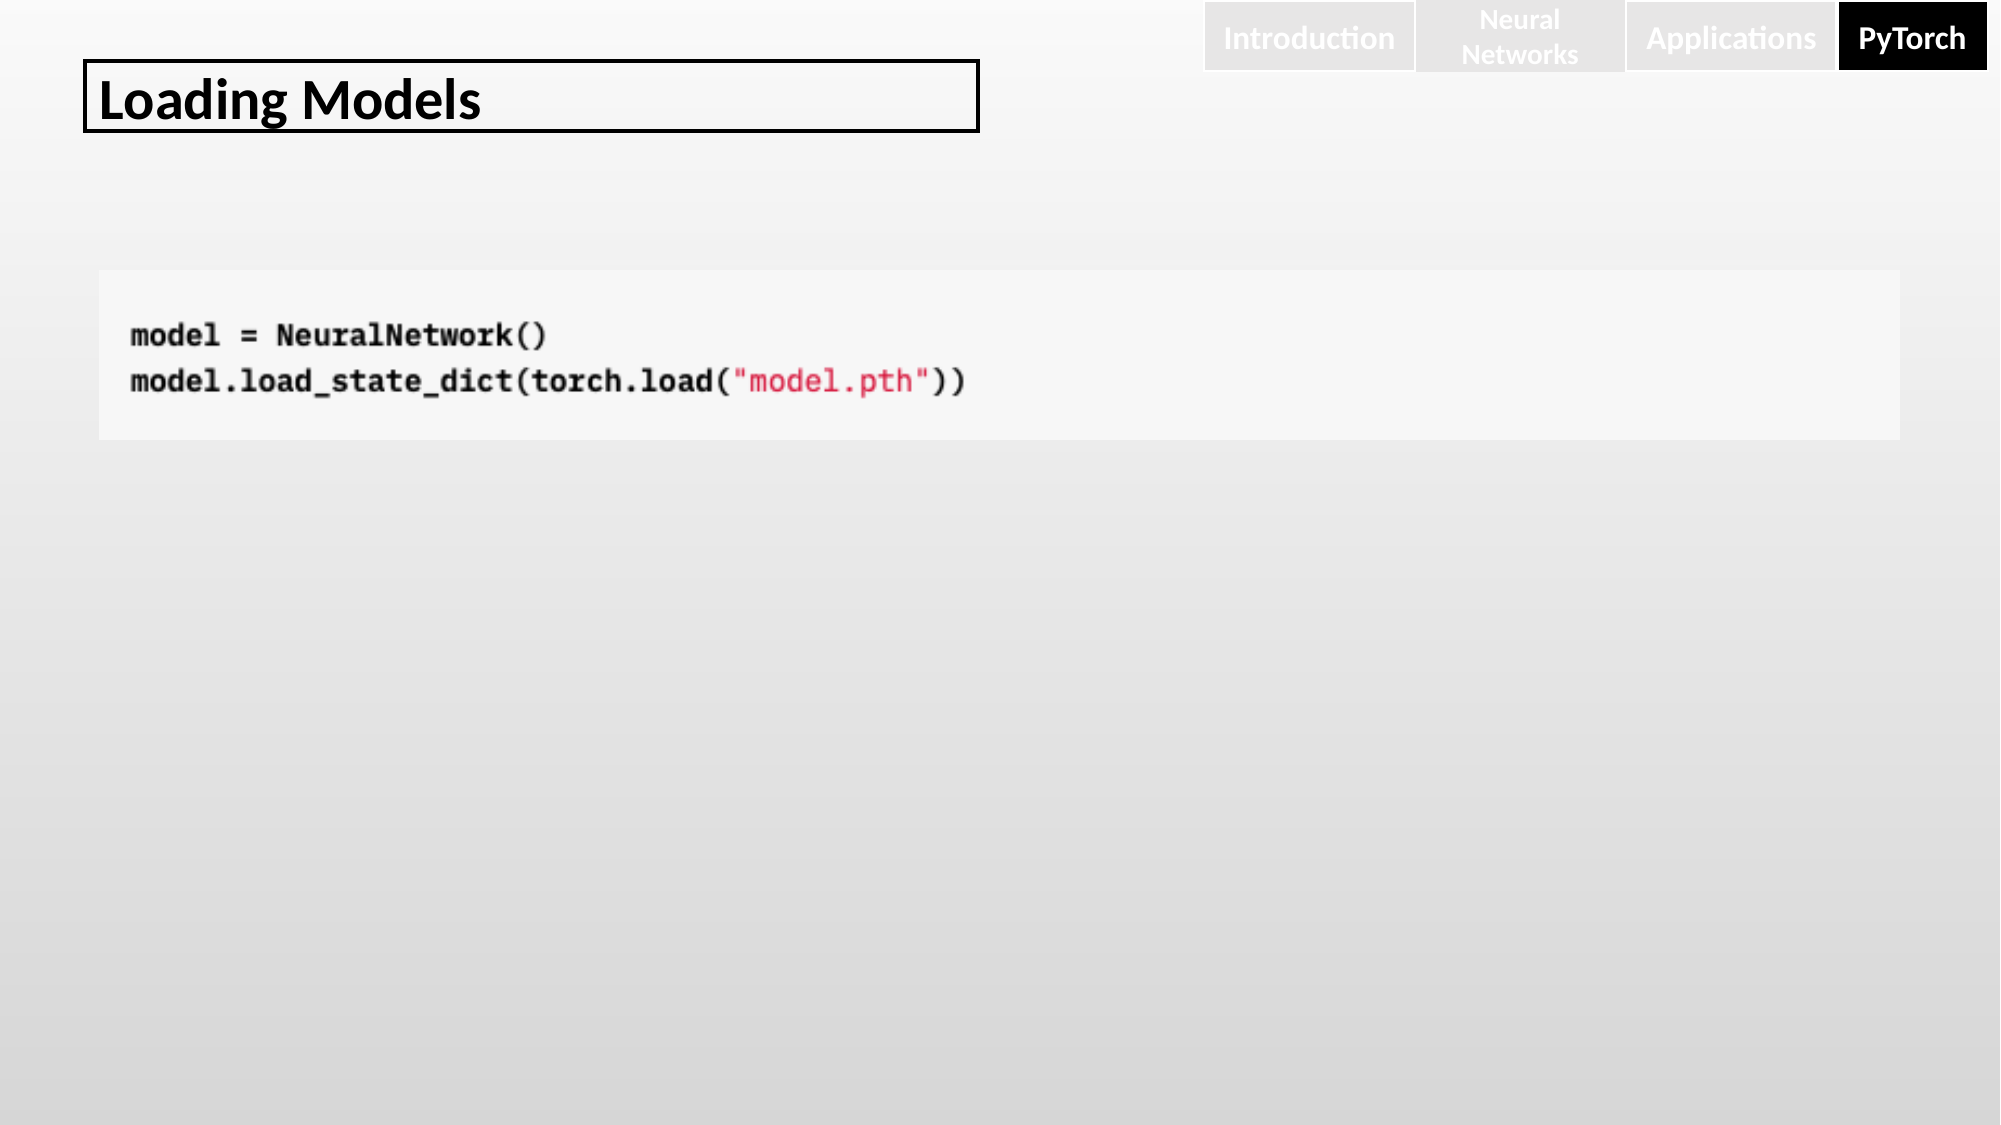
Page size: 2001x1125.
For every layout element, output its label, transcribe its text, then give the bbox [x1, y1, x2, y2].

text_box Loading Models [85, 61, 979, 132]
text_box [1203, 0, 1989, 72]
picture [99, 269, 1901, 440]
